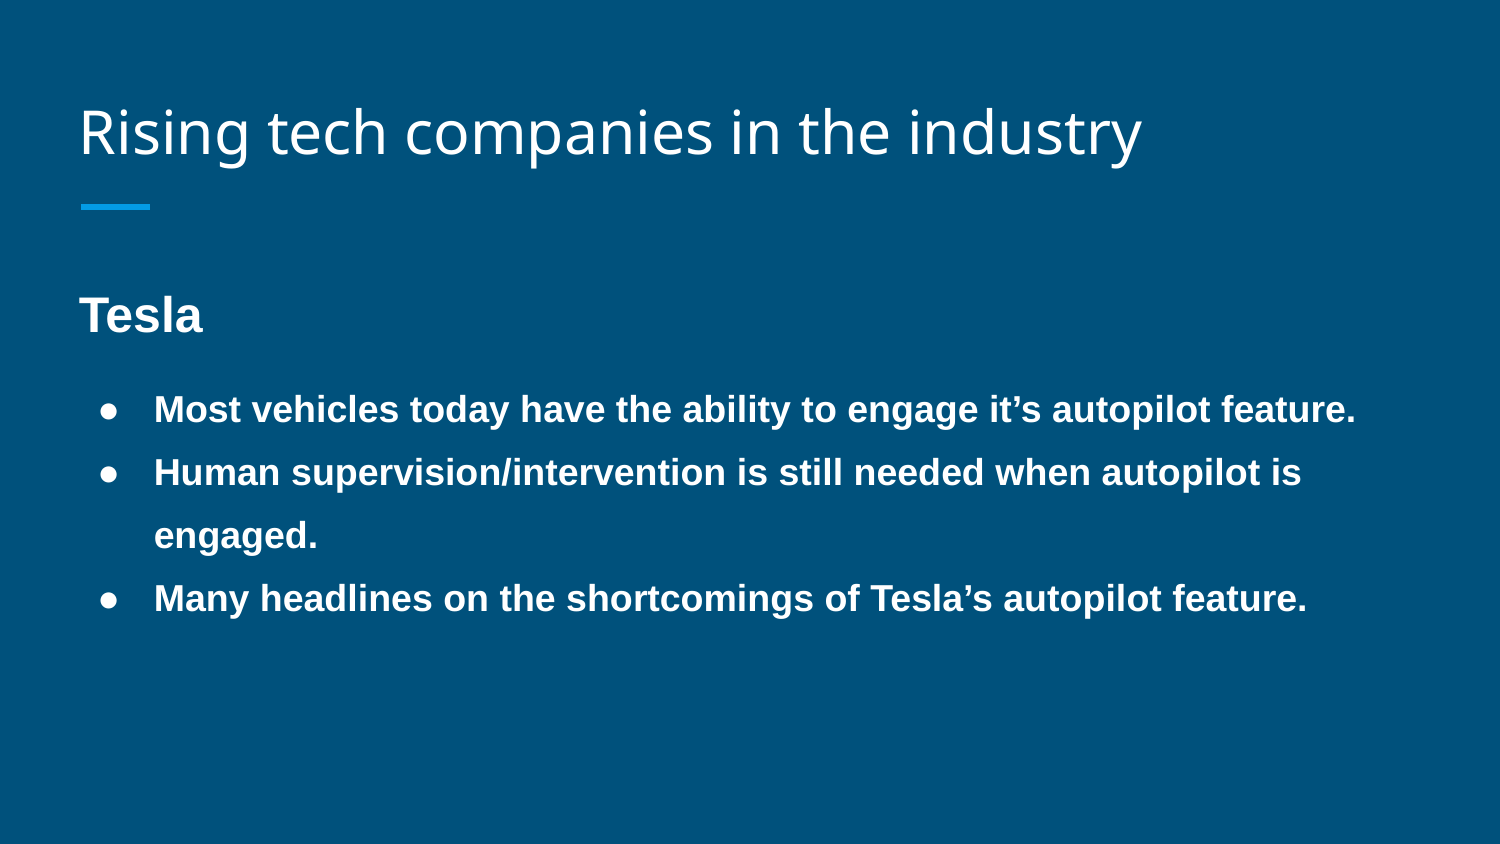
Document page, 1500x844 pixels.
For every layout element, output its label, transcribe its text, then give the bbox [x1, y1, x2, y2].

title Rising tech companies in the industry [63, 75, 1437, 188]
list Tesla Most vehicles today have the ability to engage it’s autopilot feature. Human supervision/intervention is still needed when autopilot is engaged. Many headlines on the shortcomings of Tesla’s autopilot feature. [63, 244, 1437, 750]
